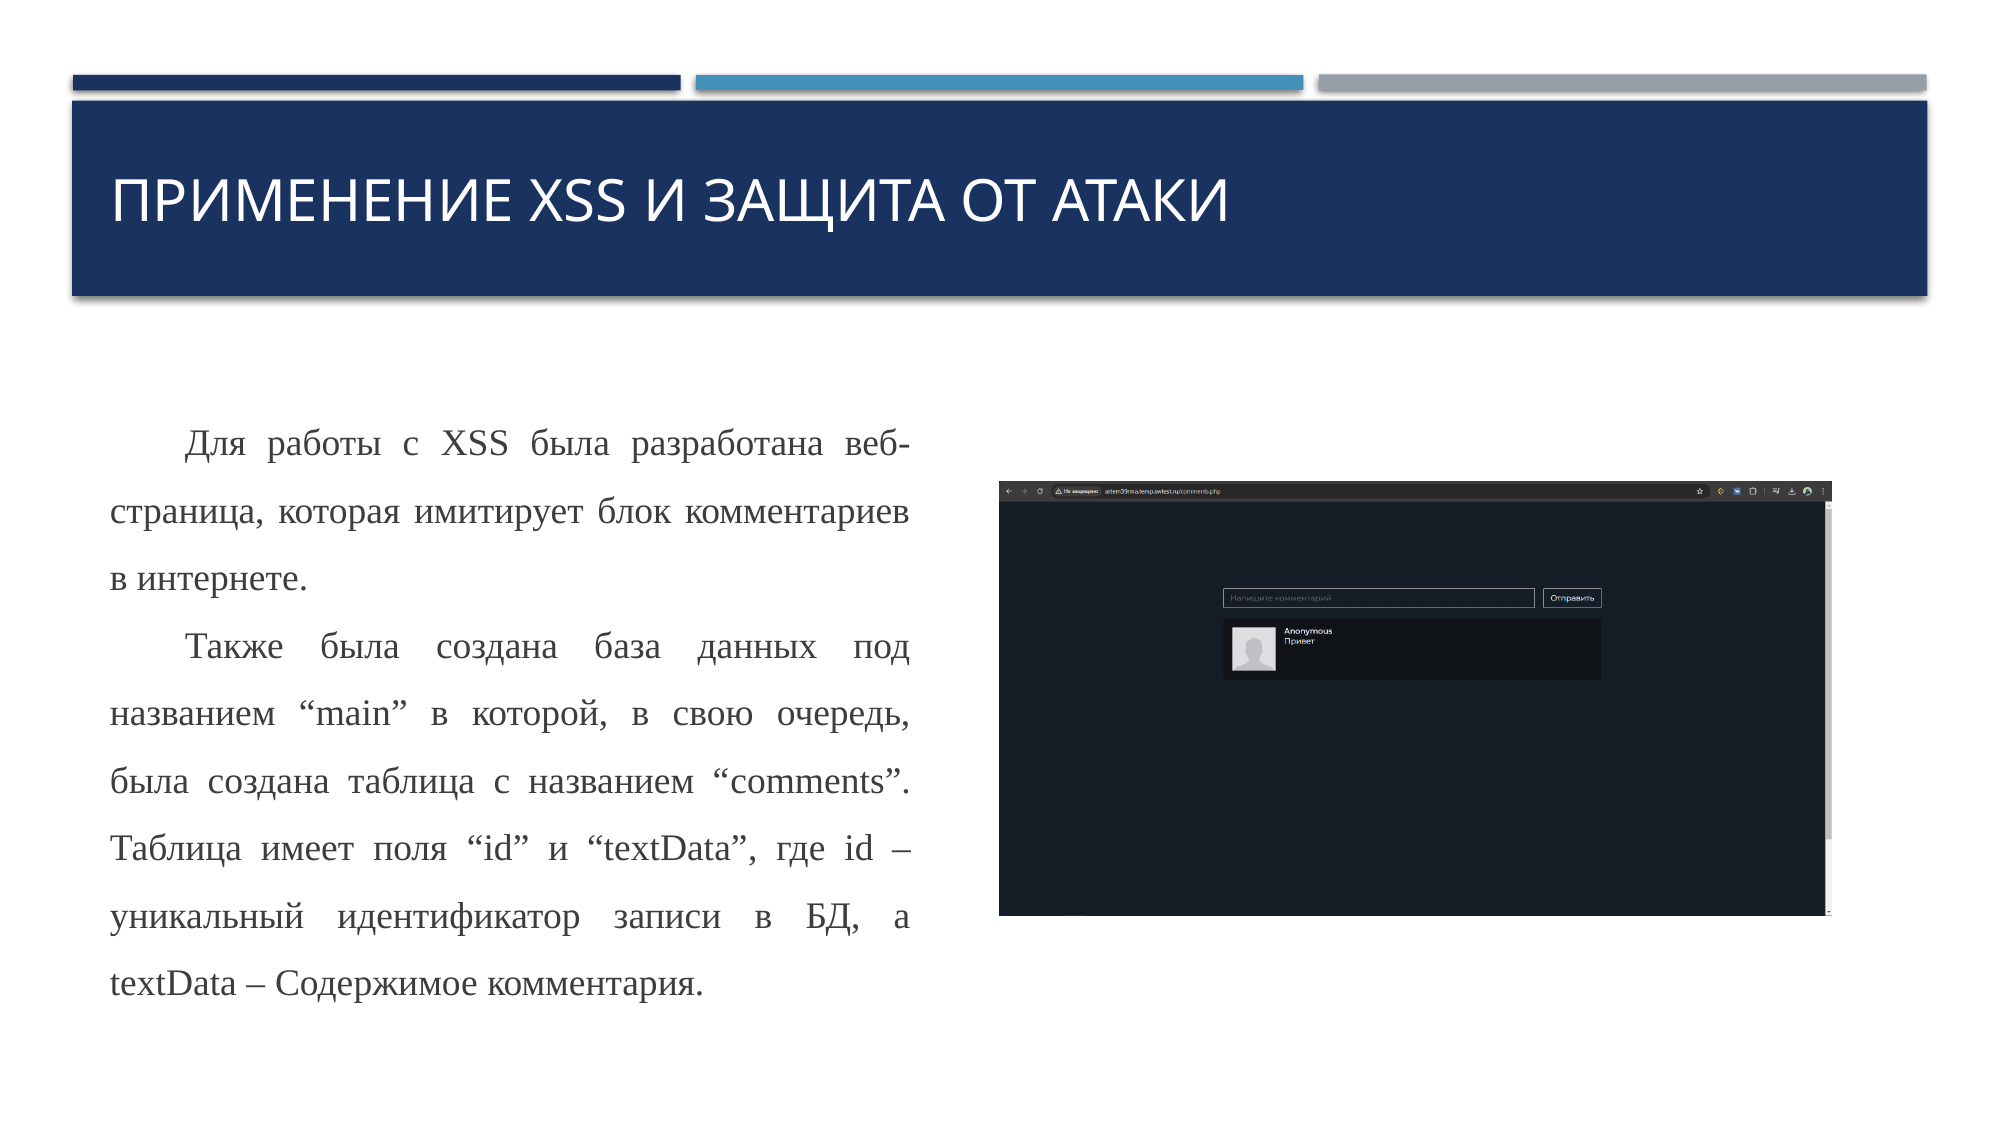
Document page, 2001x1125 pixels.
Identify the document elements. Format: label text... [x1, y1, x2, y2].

list Для работы с XSS была разработана веб-страница, которая имитирует блок комментариев в интернете. Также была создана база данных под названием “main” в которой, в свою очередь, была создана таблица с названием “comments”. Таблица имеет поля “id” и “textData”, где id – уникальный идентификатор записи в БД, а textData – Содержимое комментария. [94, 388, 927, 1009]
title Применение xss и защита от атаки [95, 115, 1905, 282]
picture [999, 481, 1832, 917]
